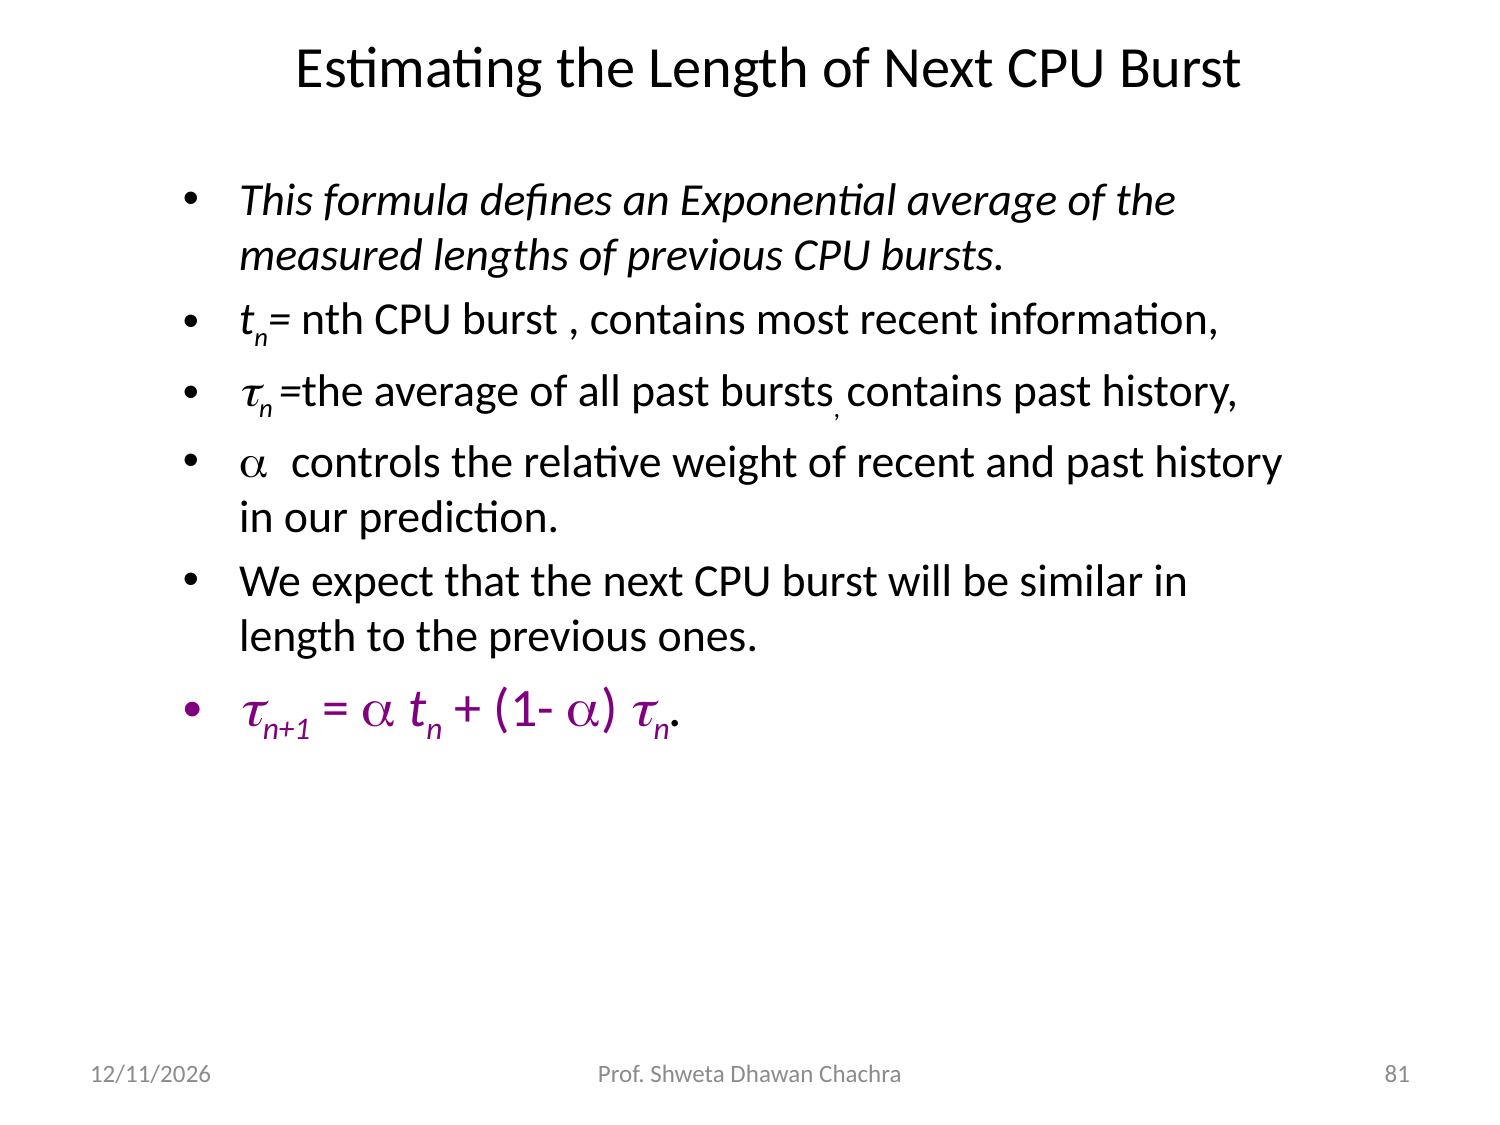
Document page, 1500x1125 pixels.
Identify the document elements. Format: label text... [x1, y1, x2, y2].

footer Prof. Shweta Dhawan Chachra [512, 1042, 988, 1103]
list This formula defines an Exponential average of the measured lengths of previous CPU bursts. tn= nth CPU burst , contains most recent information, tn =the average of all past bursts, contains past history, a controls the relative weight of recent and past history in our prediction. We expect that the next CPU burst will be similar in length to the previous ones. tn+1 = a tn + (1- a) tn. [167, 162, 1322, 988]
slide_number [75, 1042, 425, 1103]
slide_number 81 [1074, 1042, 1425, 1103]
title Estimating the Length of Next CPU Burst [100, 0, 1438, 134]
